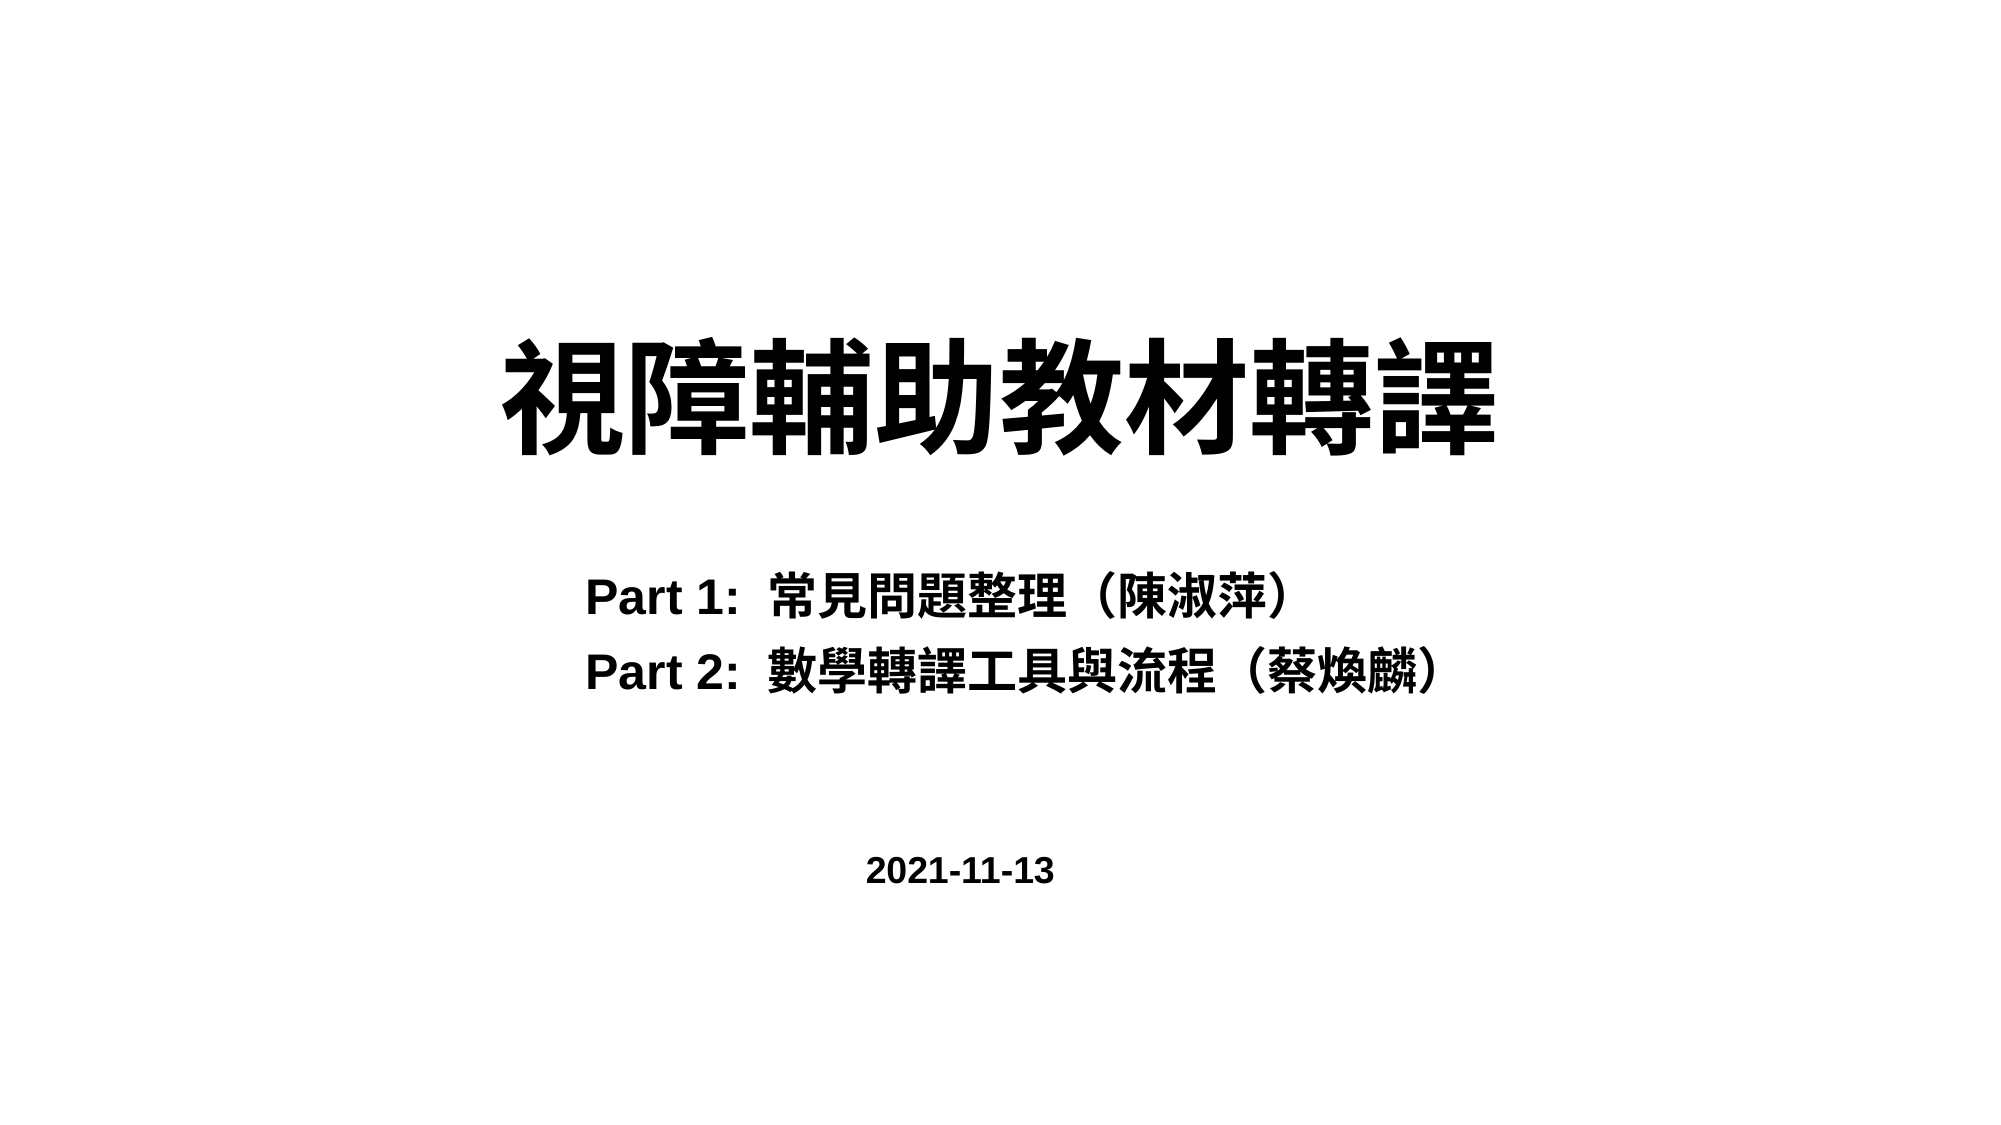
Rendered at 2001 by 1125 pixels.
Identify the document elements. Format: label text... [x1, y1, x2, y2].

text_box 2021-11-13 [665, 838, 1256, 899]
subtitle Part 1: 常見問題整理（陳淑萍） Part 2: 數學轉譯工具與流程（蔡煥麟） [570, 563, 1495, 775]
title 視障輔助教材轉譯 [249, 184, 1750, 480]
